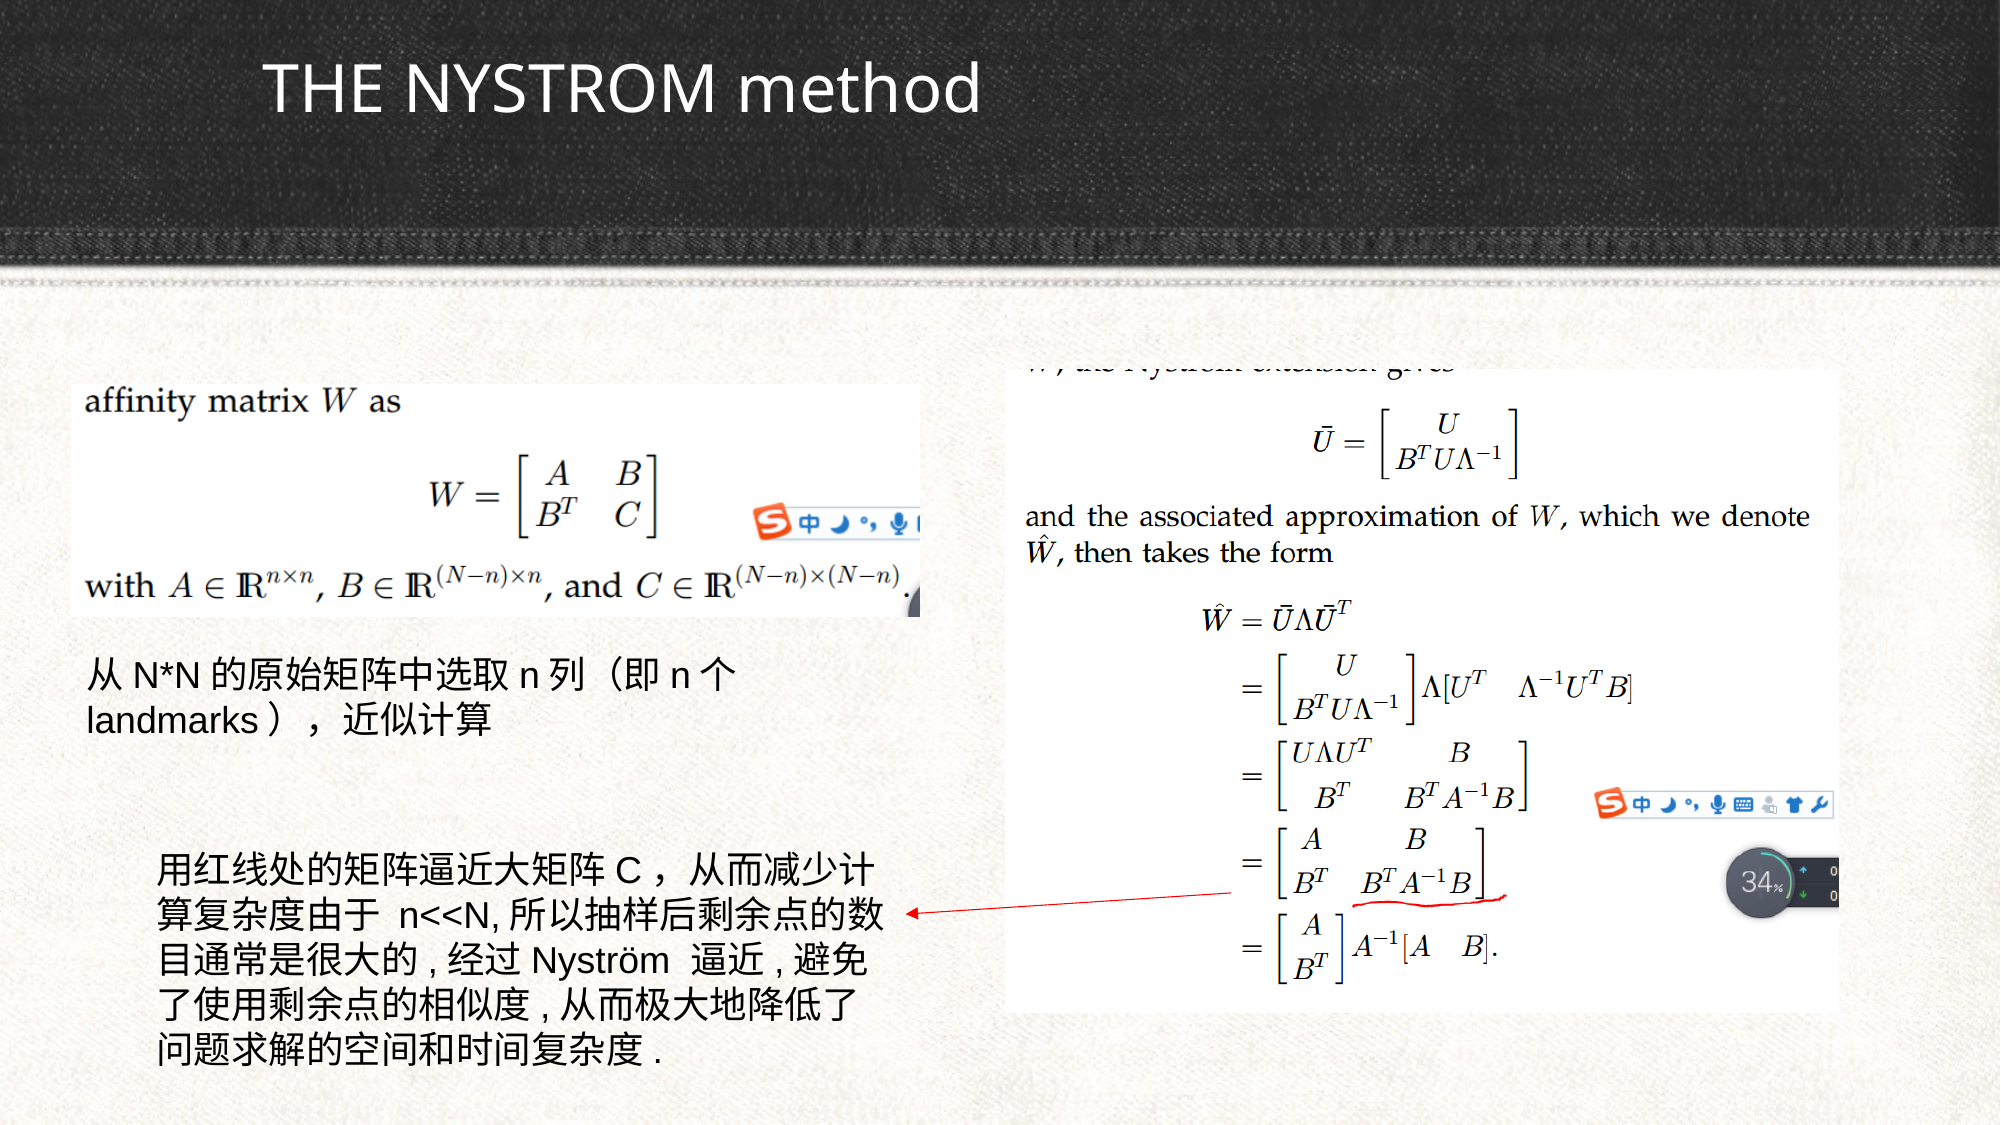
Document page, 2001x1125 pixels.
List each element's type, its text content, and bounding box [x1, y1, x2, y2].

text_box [905, 892, 1232, 915]
picture [0, 0, 2000, 1125]
title THE NYSTROM method [262, 48, 1738, 214]
text_box 用红线处的矩阵逼近大矩阵C，从而减少计算复杂度由于 n<<N,所以抽样后剩余点的数目通常是很大的,经过Nyström 逼近,避免了使用剩余点的相似度,从而极大地降低了问题求解的空间和时间复杂度. [141, 838, 906, 1079]
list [71, 384, 920, 617]
text_box 从N*N的原始矩阵中选取n列（即n个landmarks），近似计算 [71, 643, 978, 749]
